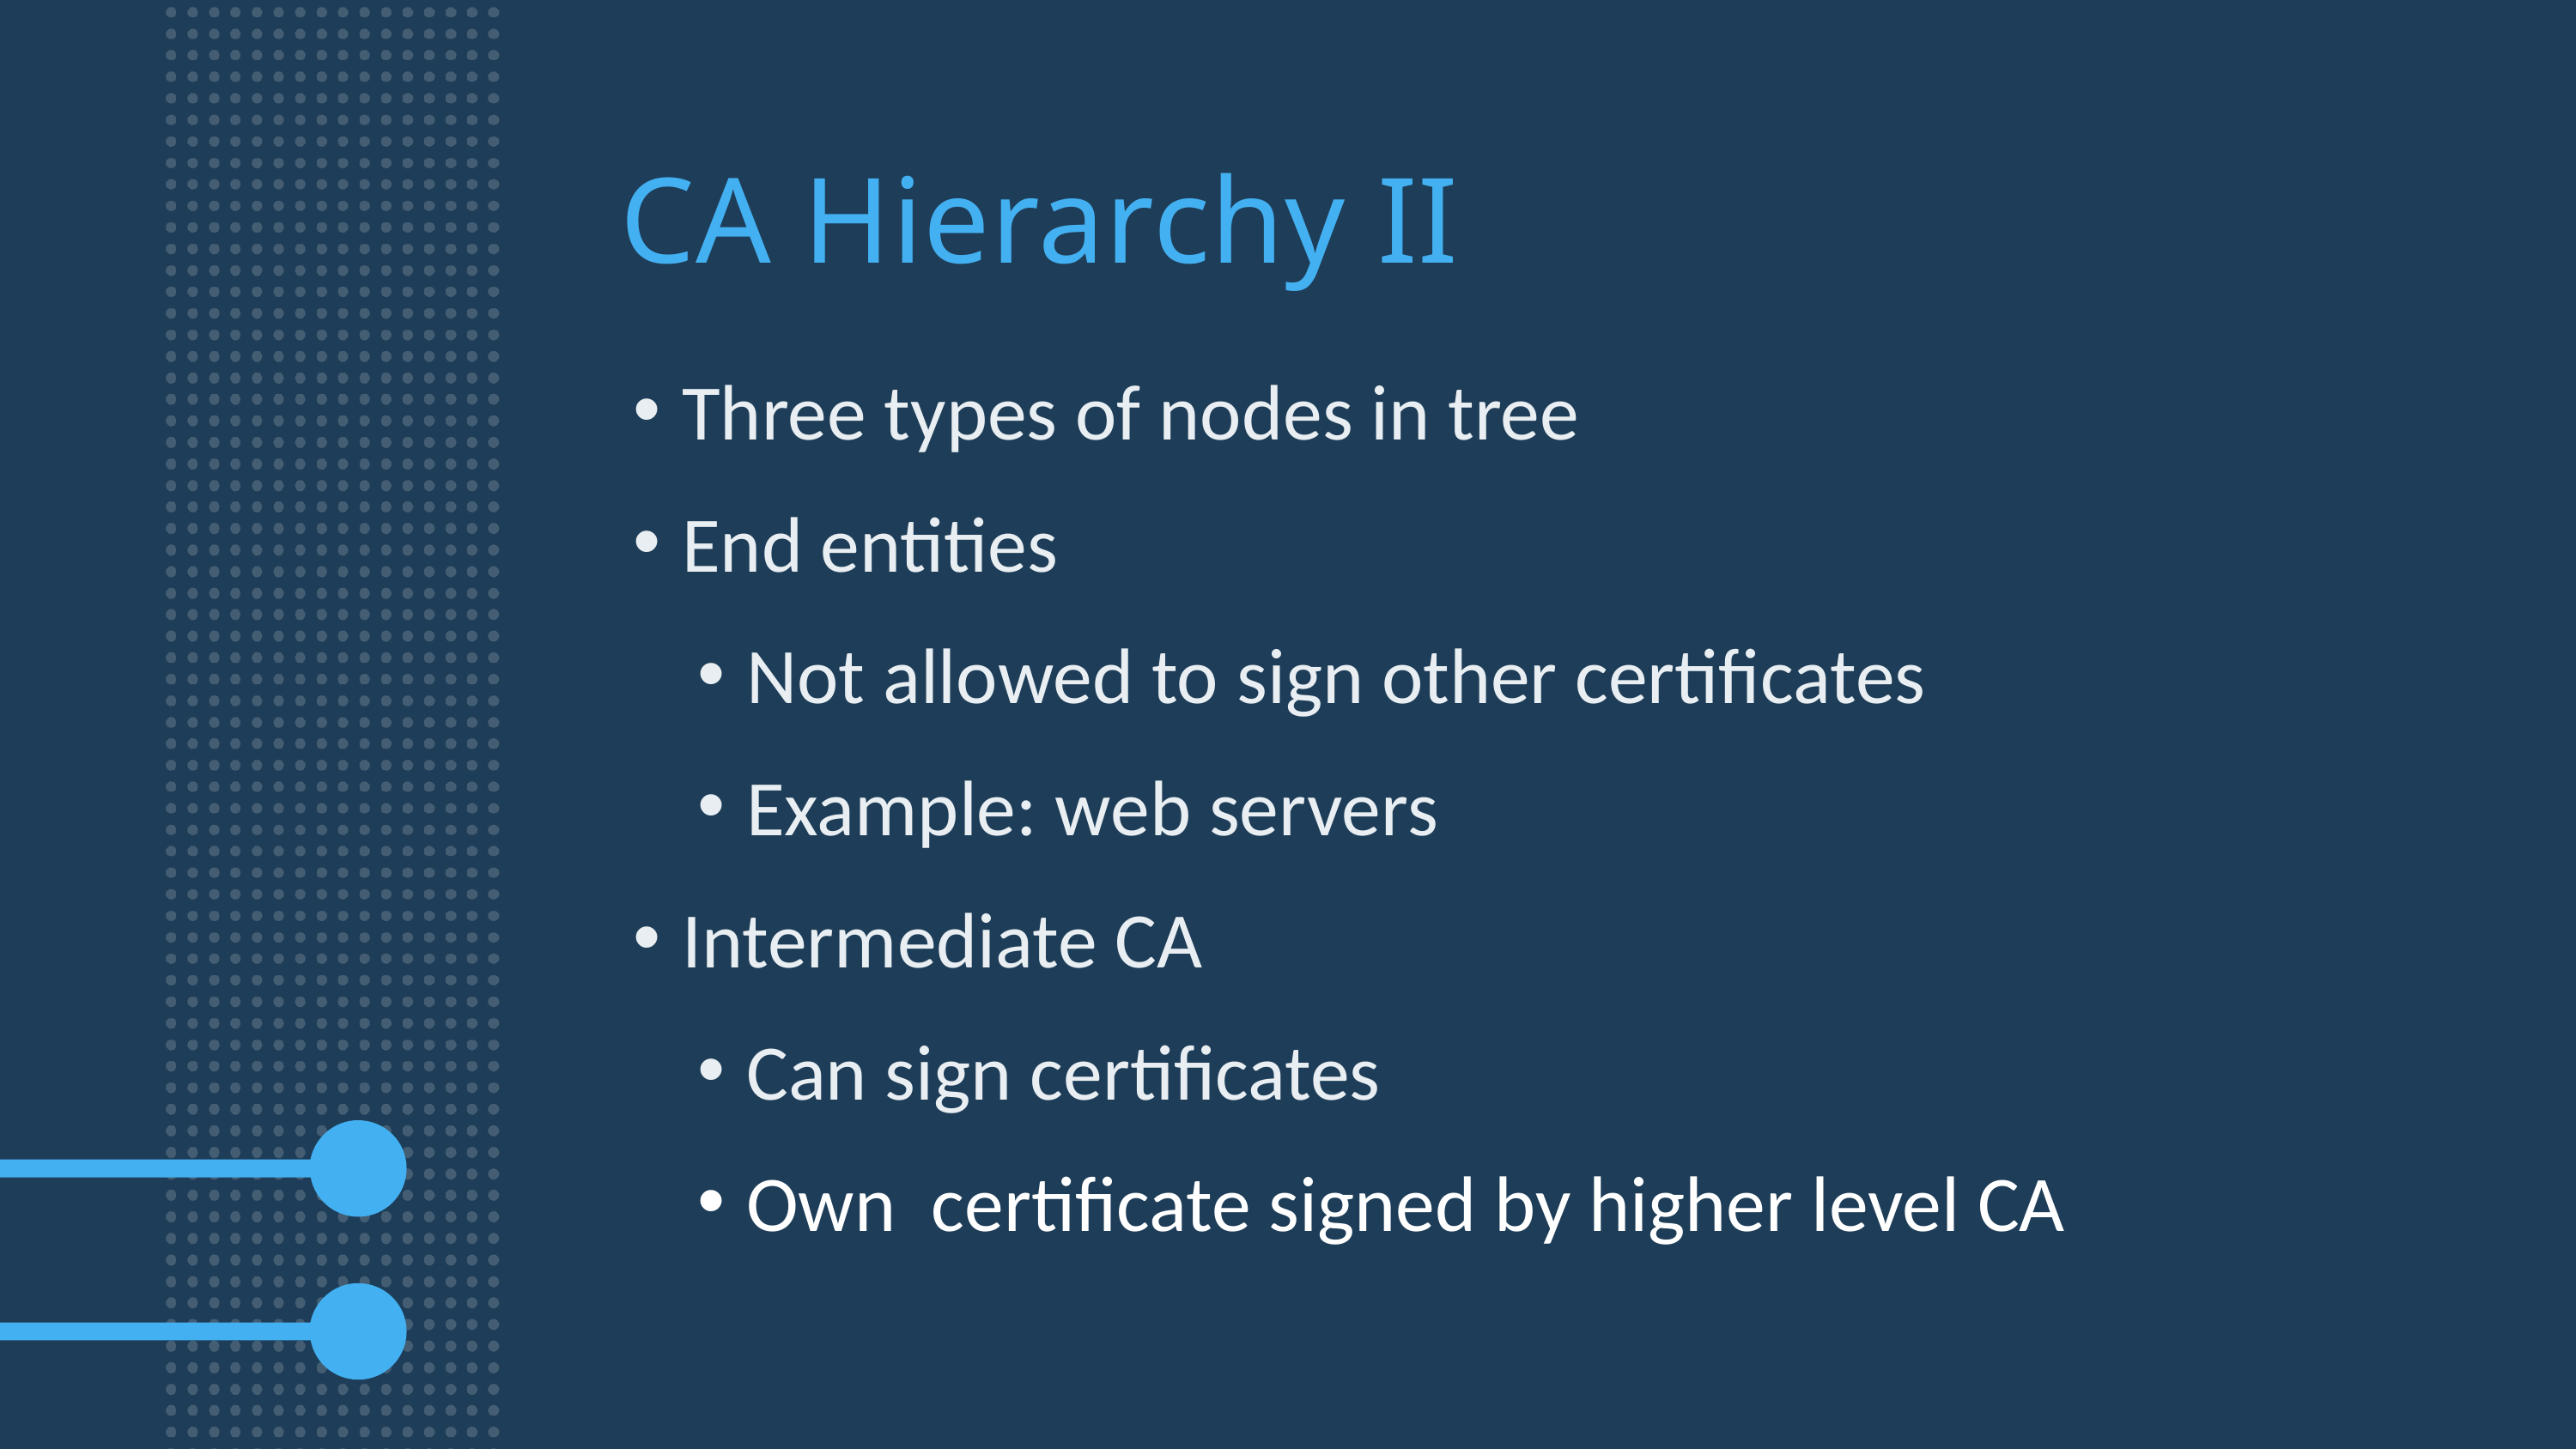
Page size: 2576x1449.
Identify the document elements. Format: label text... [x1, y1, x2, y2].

picture [161, 0, 507, 1449]
text_box Three types of nodes in tree End entities Not allowed to sign other certificates Example: web servers Intermediate CA Can sign certificates Own certificate signed by higher level CA [621, 332, 2435, 1254]
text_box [0, 1271, 407, 1392]
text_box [0, 1108, 407, 1229]
text_box CA Hierarchy II [620, 137, 2271, 288]
